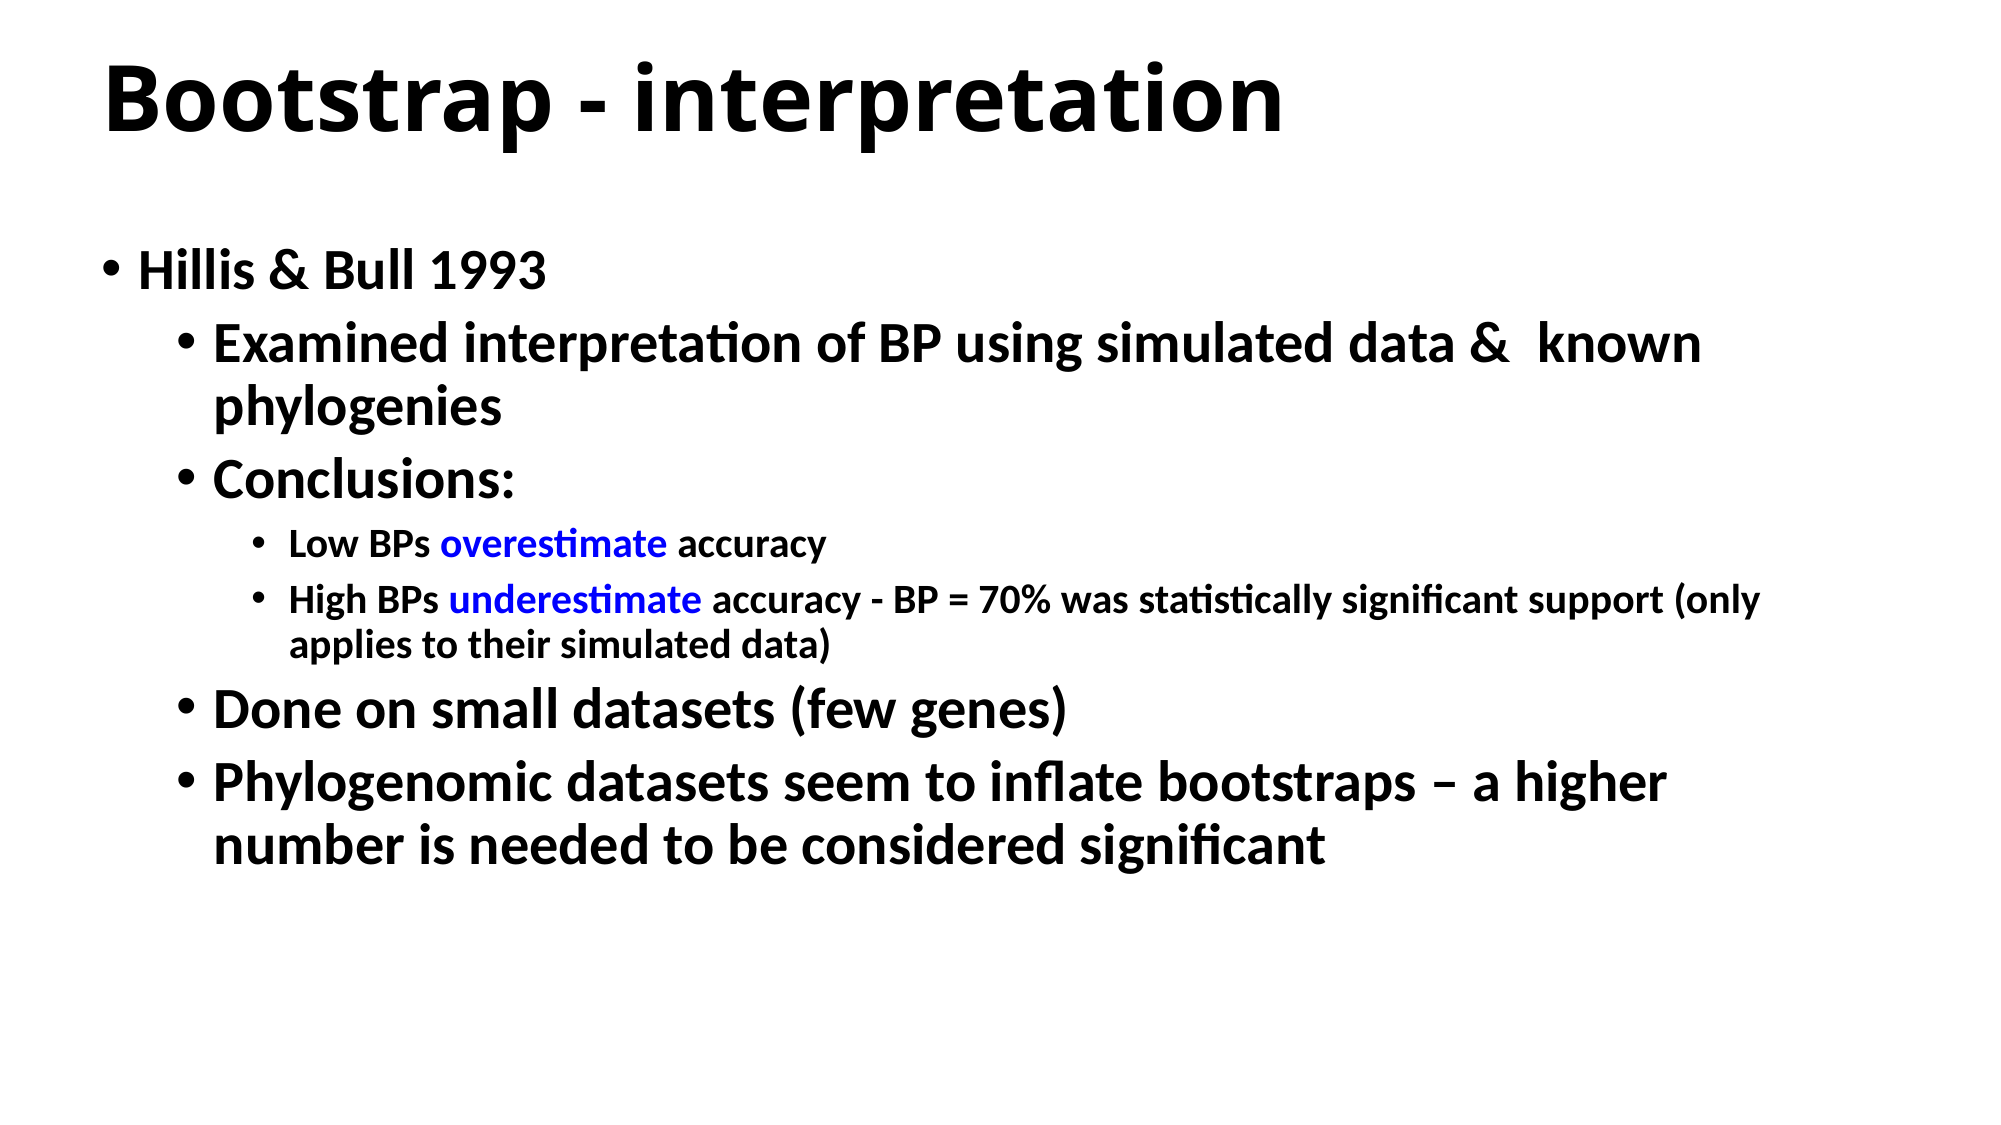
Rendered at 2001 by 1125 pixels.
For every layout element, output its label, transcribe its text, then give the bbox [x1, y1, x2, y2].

title Bootstrap - interpretation [86, 42, 1598, 161]
list Hillis & Bull 1993 Examined interpretation of BP using simulated data & known phylogenies Conclusions: Low BPs overestimate accuracy High BPs underestimate accuracy - BP = 70% was statistically significant support (only applies to their simulated data) Done on small datasets (few genes) Phylogenomic datasets seem to inflate bootstraps – a higher number is needed to be considered significant [86, 231, 1802, 1094]
